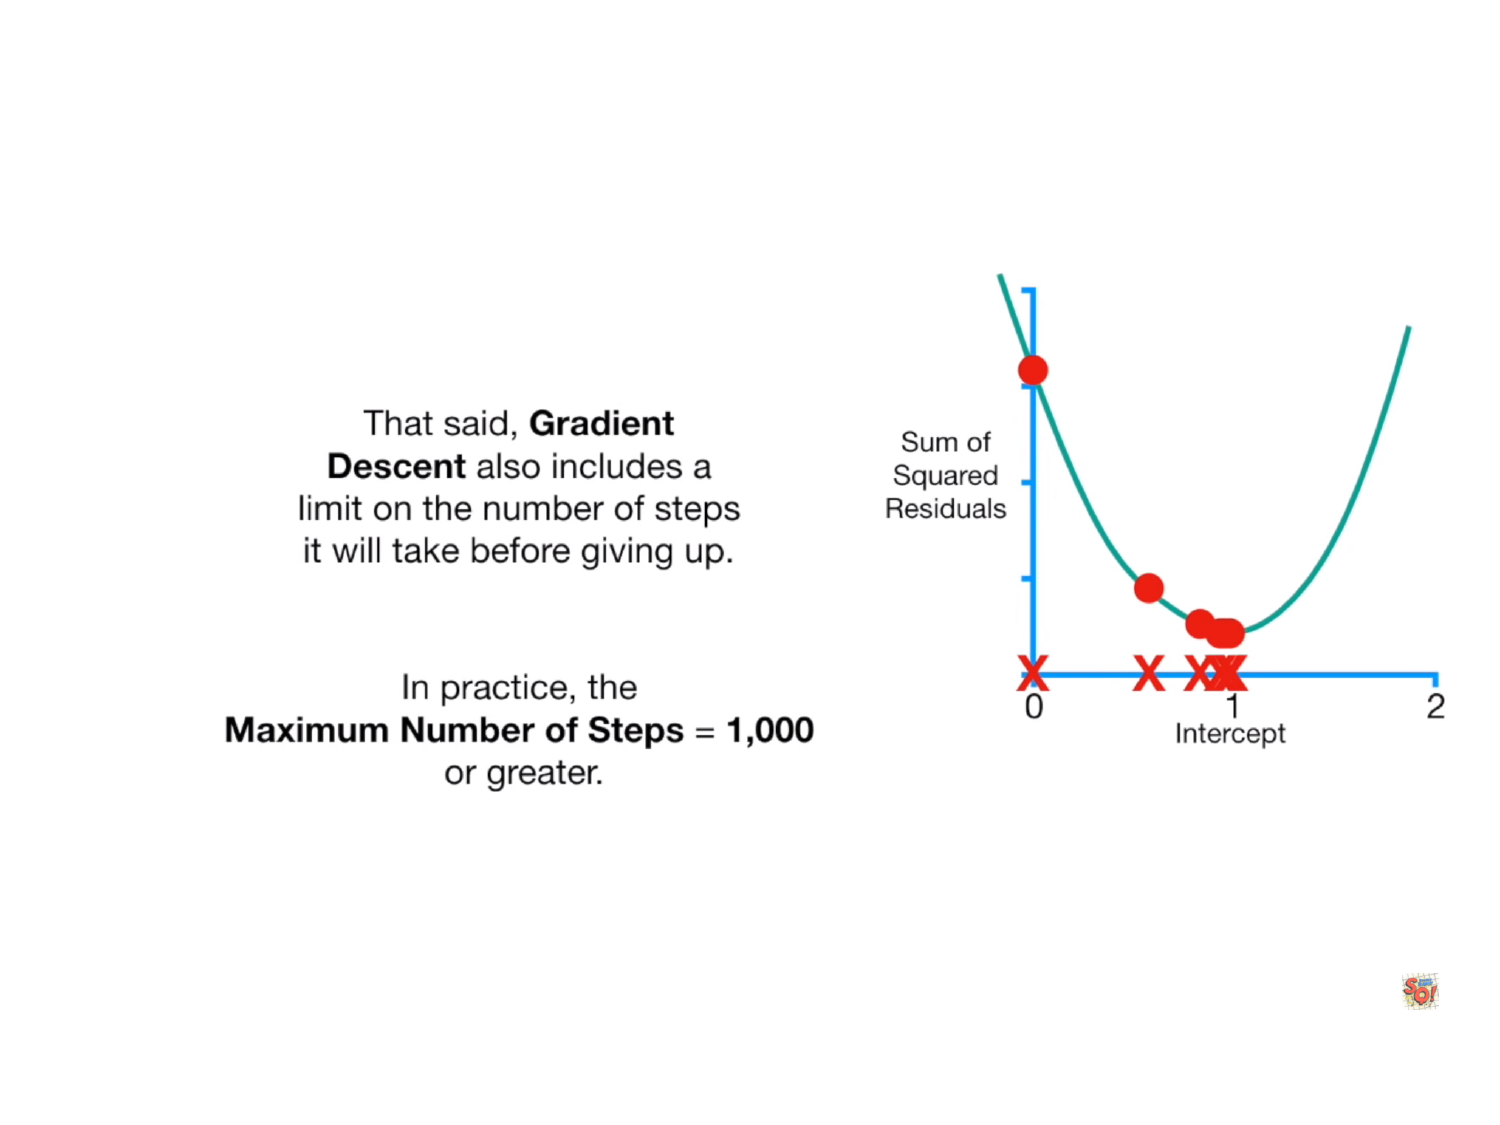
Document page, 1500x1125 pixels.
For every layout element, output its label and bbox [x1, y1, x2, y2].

list [41, 234, 1459, 1033]
